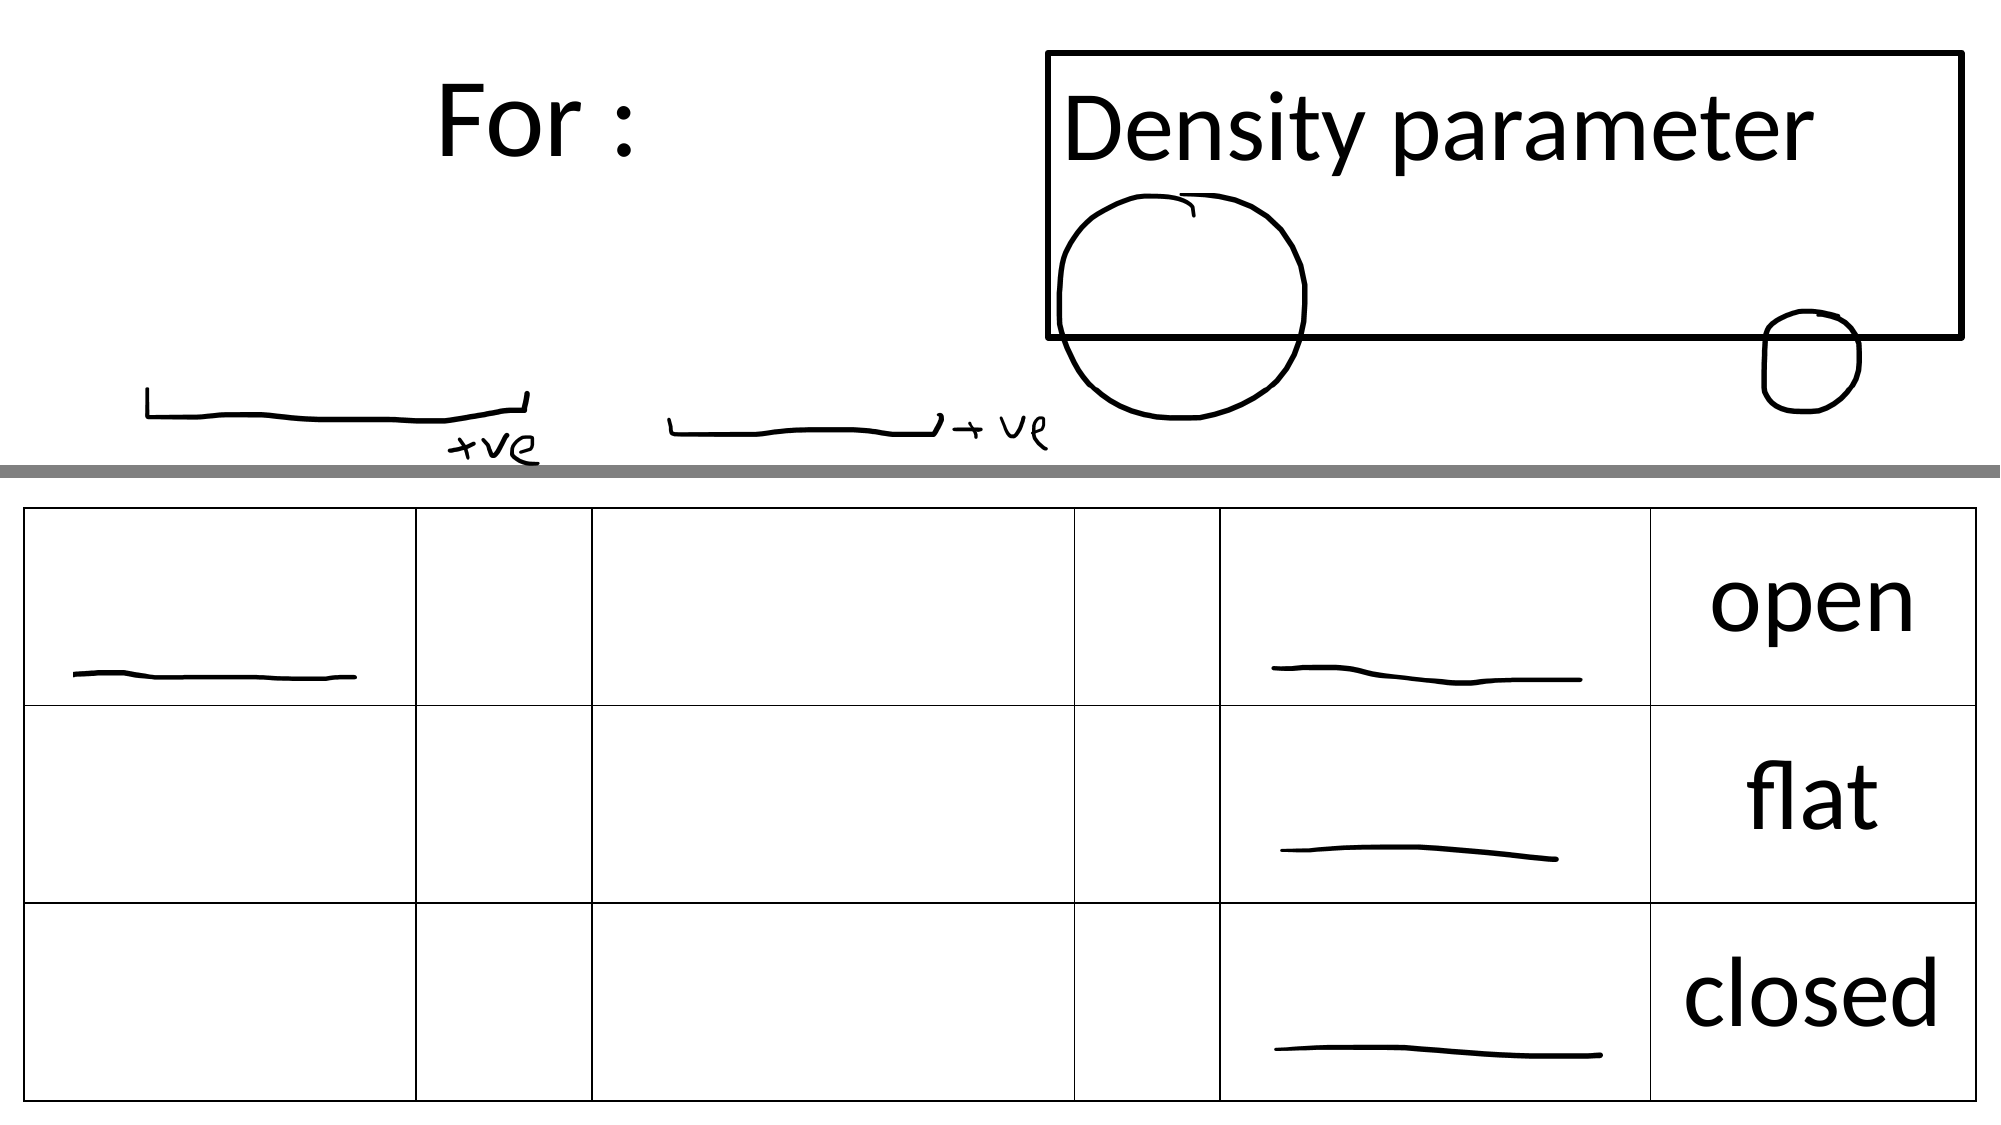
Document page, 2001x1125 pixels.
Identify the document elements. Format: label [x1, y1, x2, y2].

picture [73, 193, 1871, 471]
picture [73, 472, 1871, 1067]
